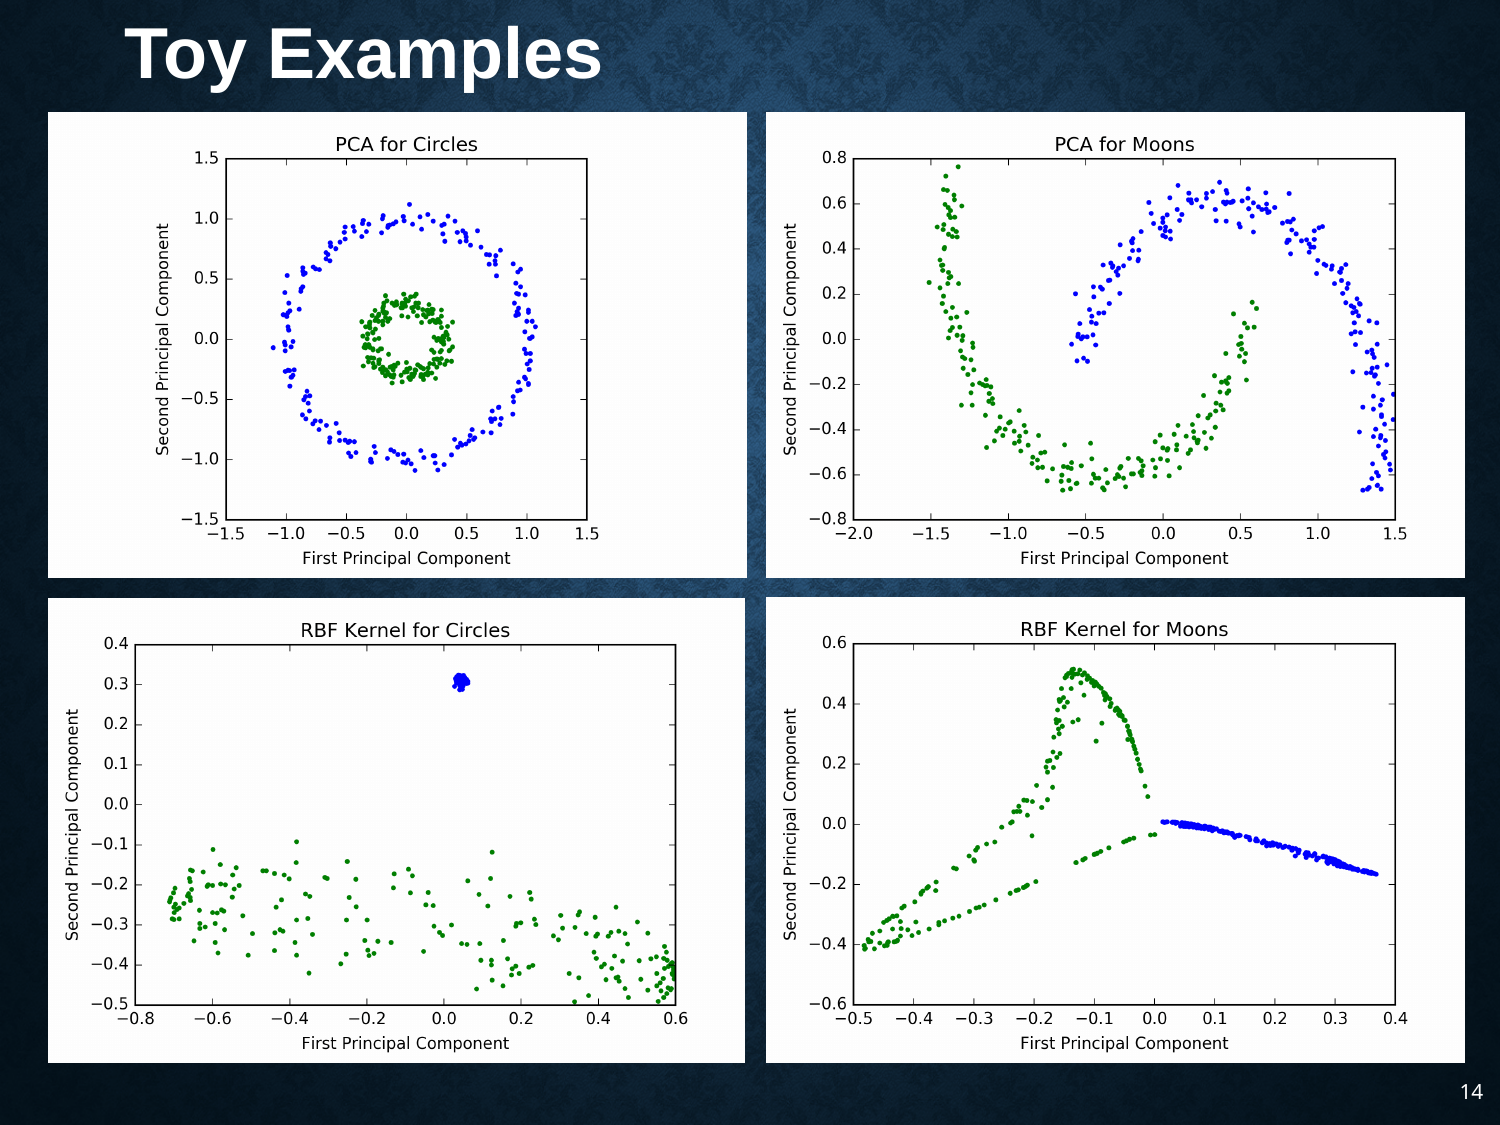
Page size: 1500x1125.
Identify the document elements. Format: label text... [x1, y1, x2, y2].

picture [766, 111, 1466, 579]
picture [47, 598, 745, 1064]
text_box Toy Examples [109, 9, 1384, 102]
picture [766, 596, 1466, 1064]
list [47, 111, 747, 579]
slide_number 14 [1405, 1062, 1499, 1123]
